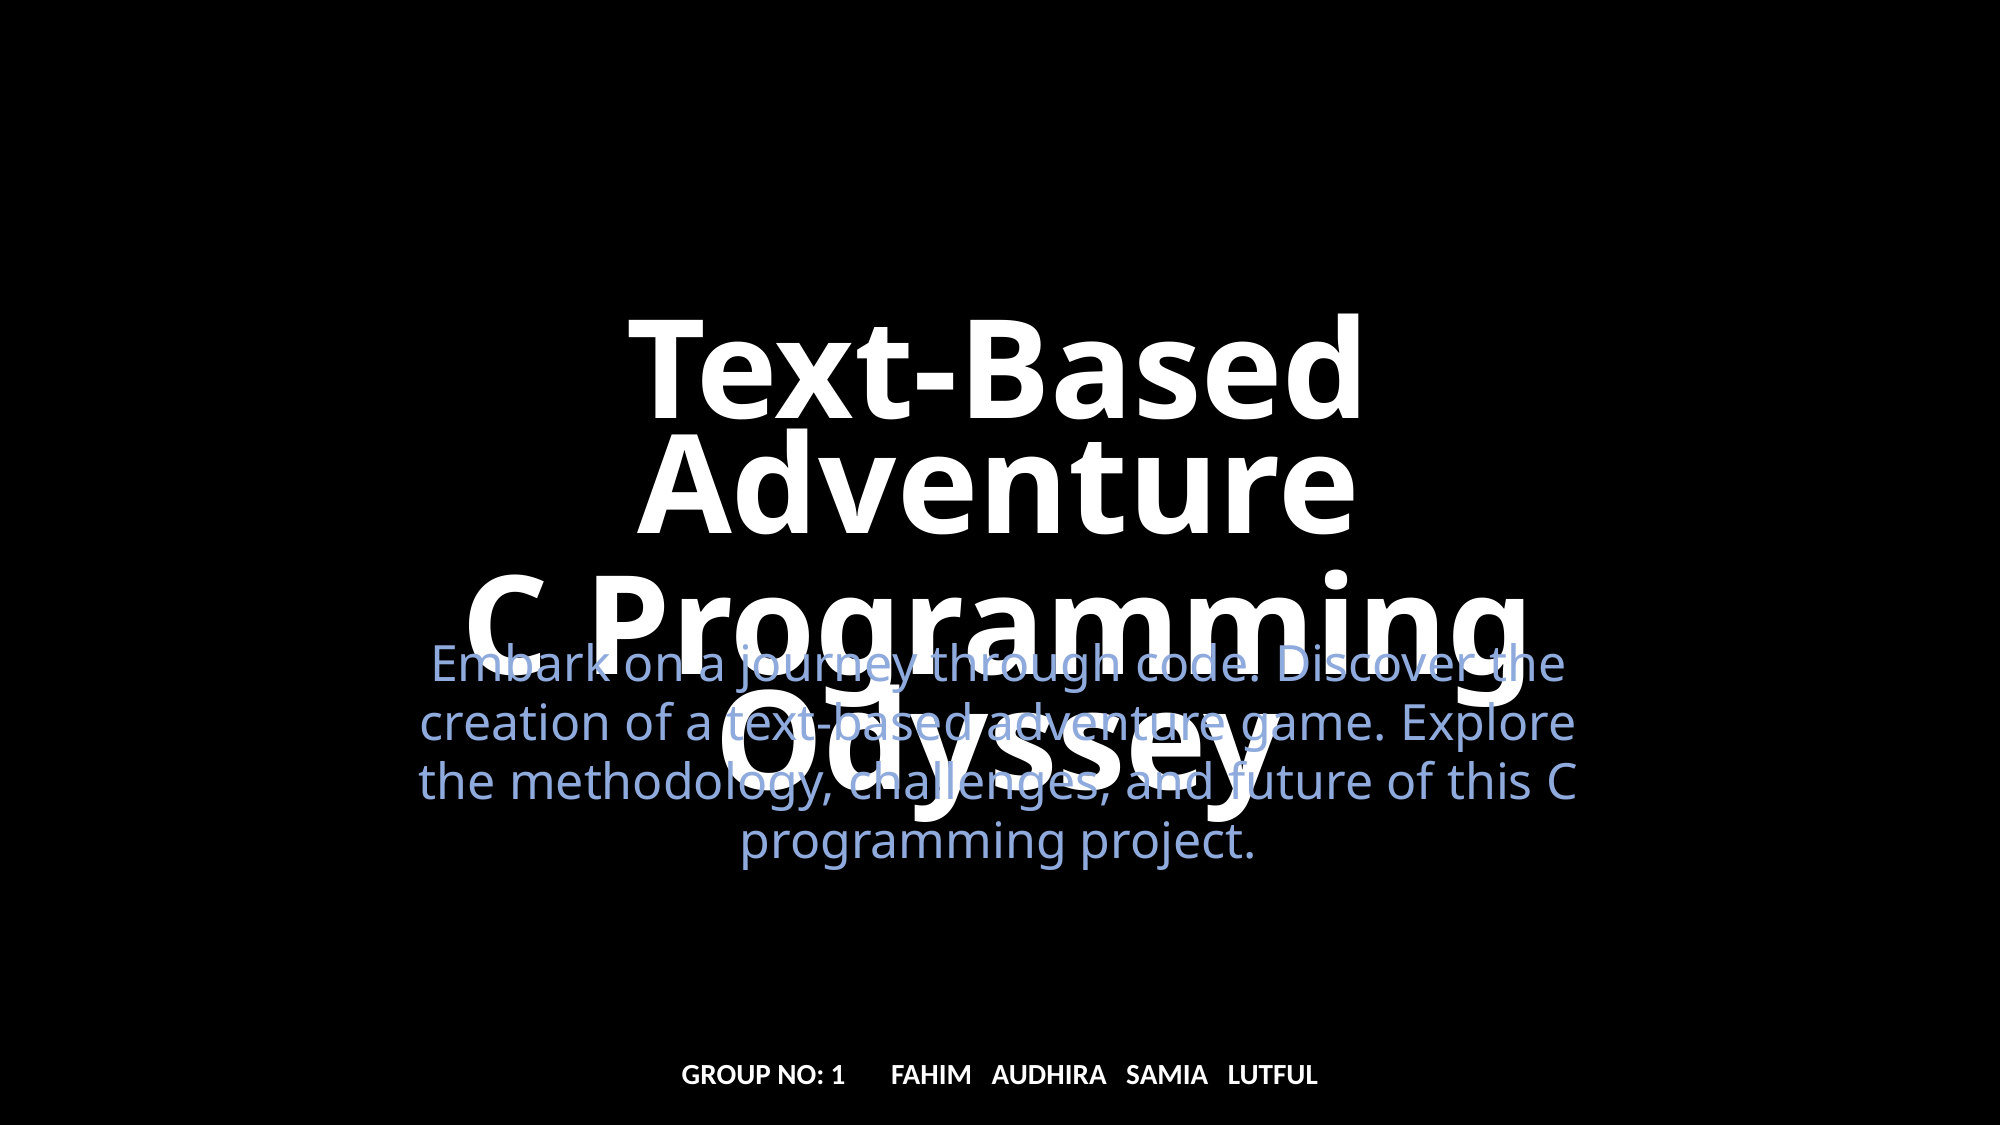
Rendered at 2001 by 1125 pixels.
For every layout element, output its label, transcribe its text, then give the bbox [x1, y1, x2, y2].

text_box Text-Based Adventure C Programming Odyssey [378, 329, 1619, 563]
text_box Embark on a journey through code. Discover the creation of a text-based adventure game. Explore the methodology, challenges, and future of this C programming project. [378, 631, 1619, 811]
footer GROUP NO: 1 FAHIM AUDHIRA SAMIA LUTFUL [662, 1042, 1338, 1103]
